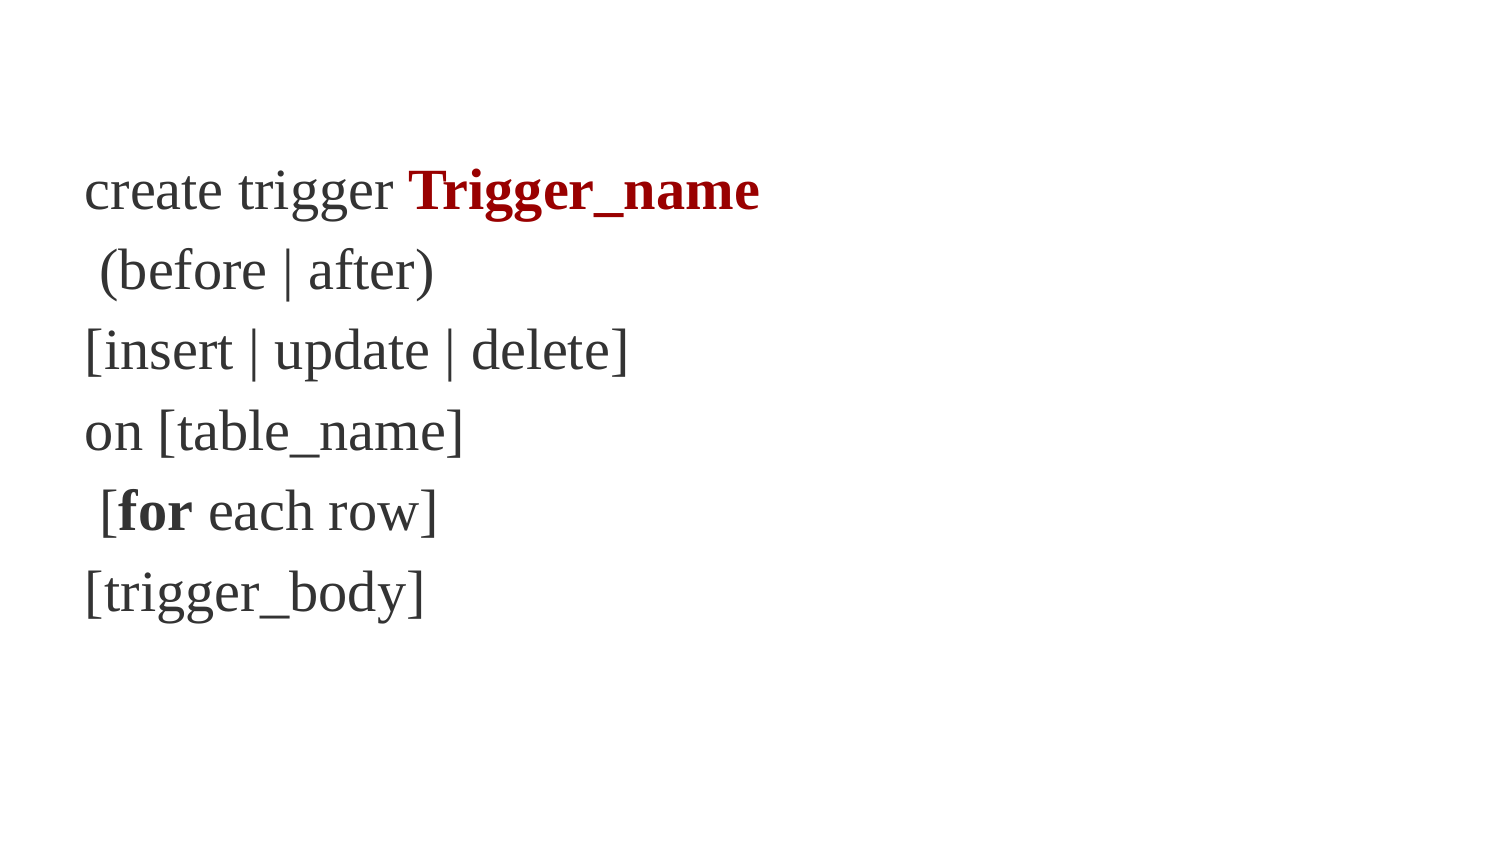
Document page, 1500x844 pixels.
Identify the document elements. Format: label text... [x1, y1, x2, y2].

list create trigger Trigger_name (before | after) [insert | update | delete] on [table_name] [for each row] [trigger_body] [51, 125, 1449, 750]
